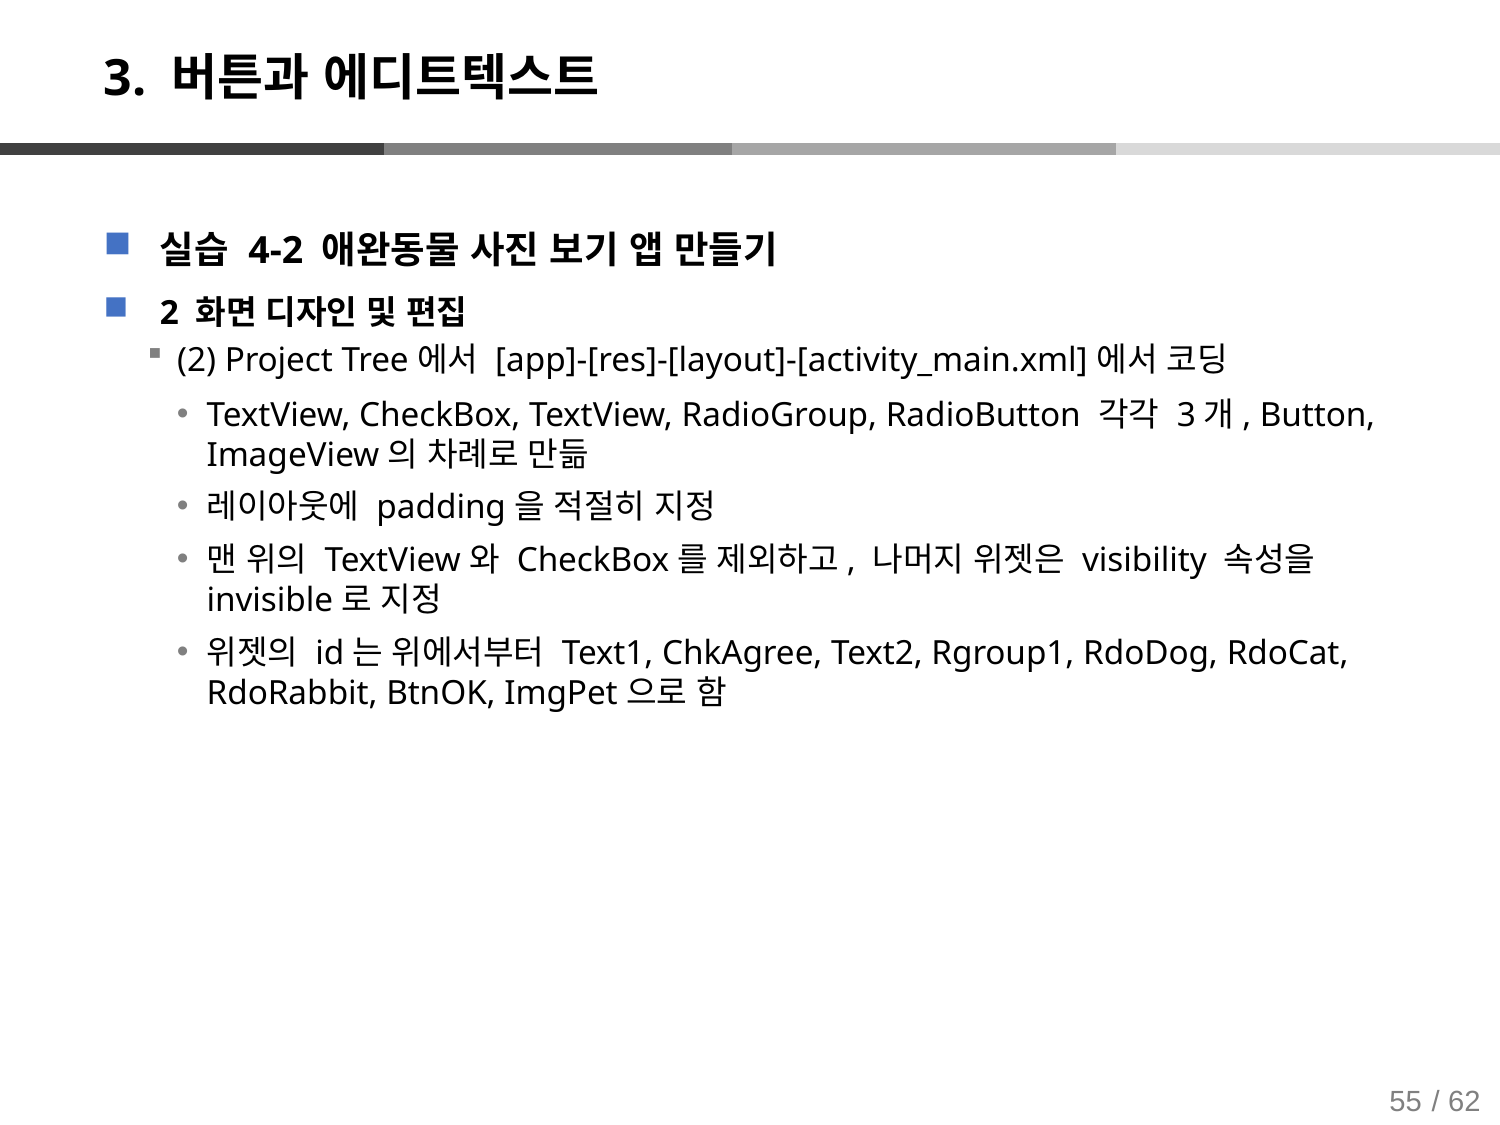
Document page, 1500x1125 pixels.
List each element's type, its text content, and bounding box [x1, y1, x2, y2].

list 실습 4-2 애완동물 사진 보기 앱 만들기 2 화면 디자인 및 편집 (2) Project Tree에서 [app]-[res]-[layout]-[activity_main.xml]에서 코딩 TextView, CheckBox, TextView, RadioGroup, RadioButton 각각 3개, Button, ImageView의 차례로 만듦 레이아웃에 padding을 적절히 지정 맨 위의 TextView와 CheckBox를 제외하고, 나머지 위젯은 visibility 속성을 invisible로 지정 위젯의 id는 위에서부터 Text1, ChkAgree, Text2, Rgroup1, RdoDog, RdoCat, RdoRabbit, BtnOK, ImgPet으로 함 [88, 196, 1436, 1083]
title 3. 버튼과 에디트텍스트 [88, 30, 1211, 121]
